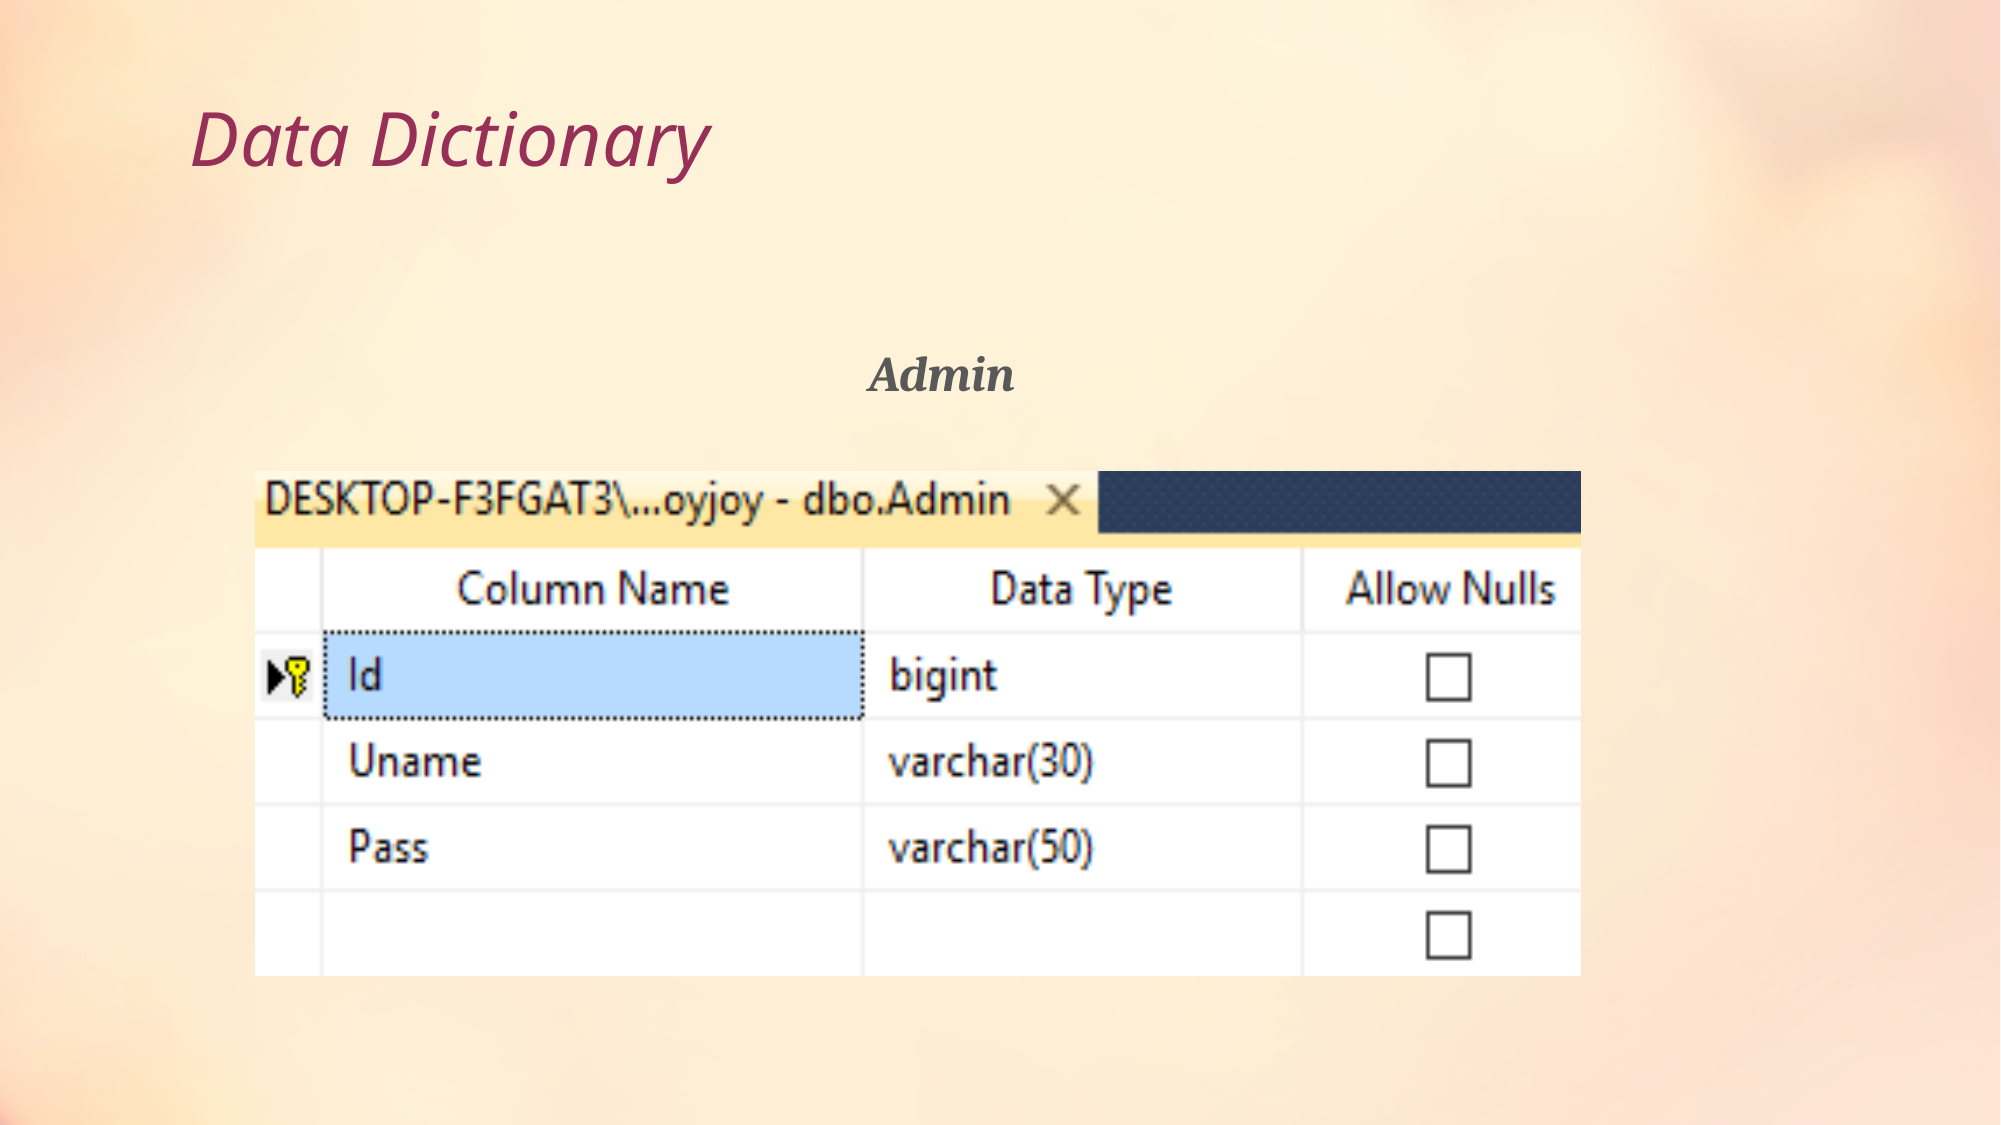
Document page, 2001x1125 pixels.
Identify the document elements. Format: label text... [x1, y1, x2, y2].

title Data Dictionary [174, 31, 1825, 191]
picture [0, 0, 2001, 1125]
list Admin [95, 249, 1825, 1078]
